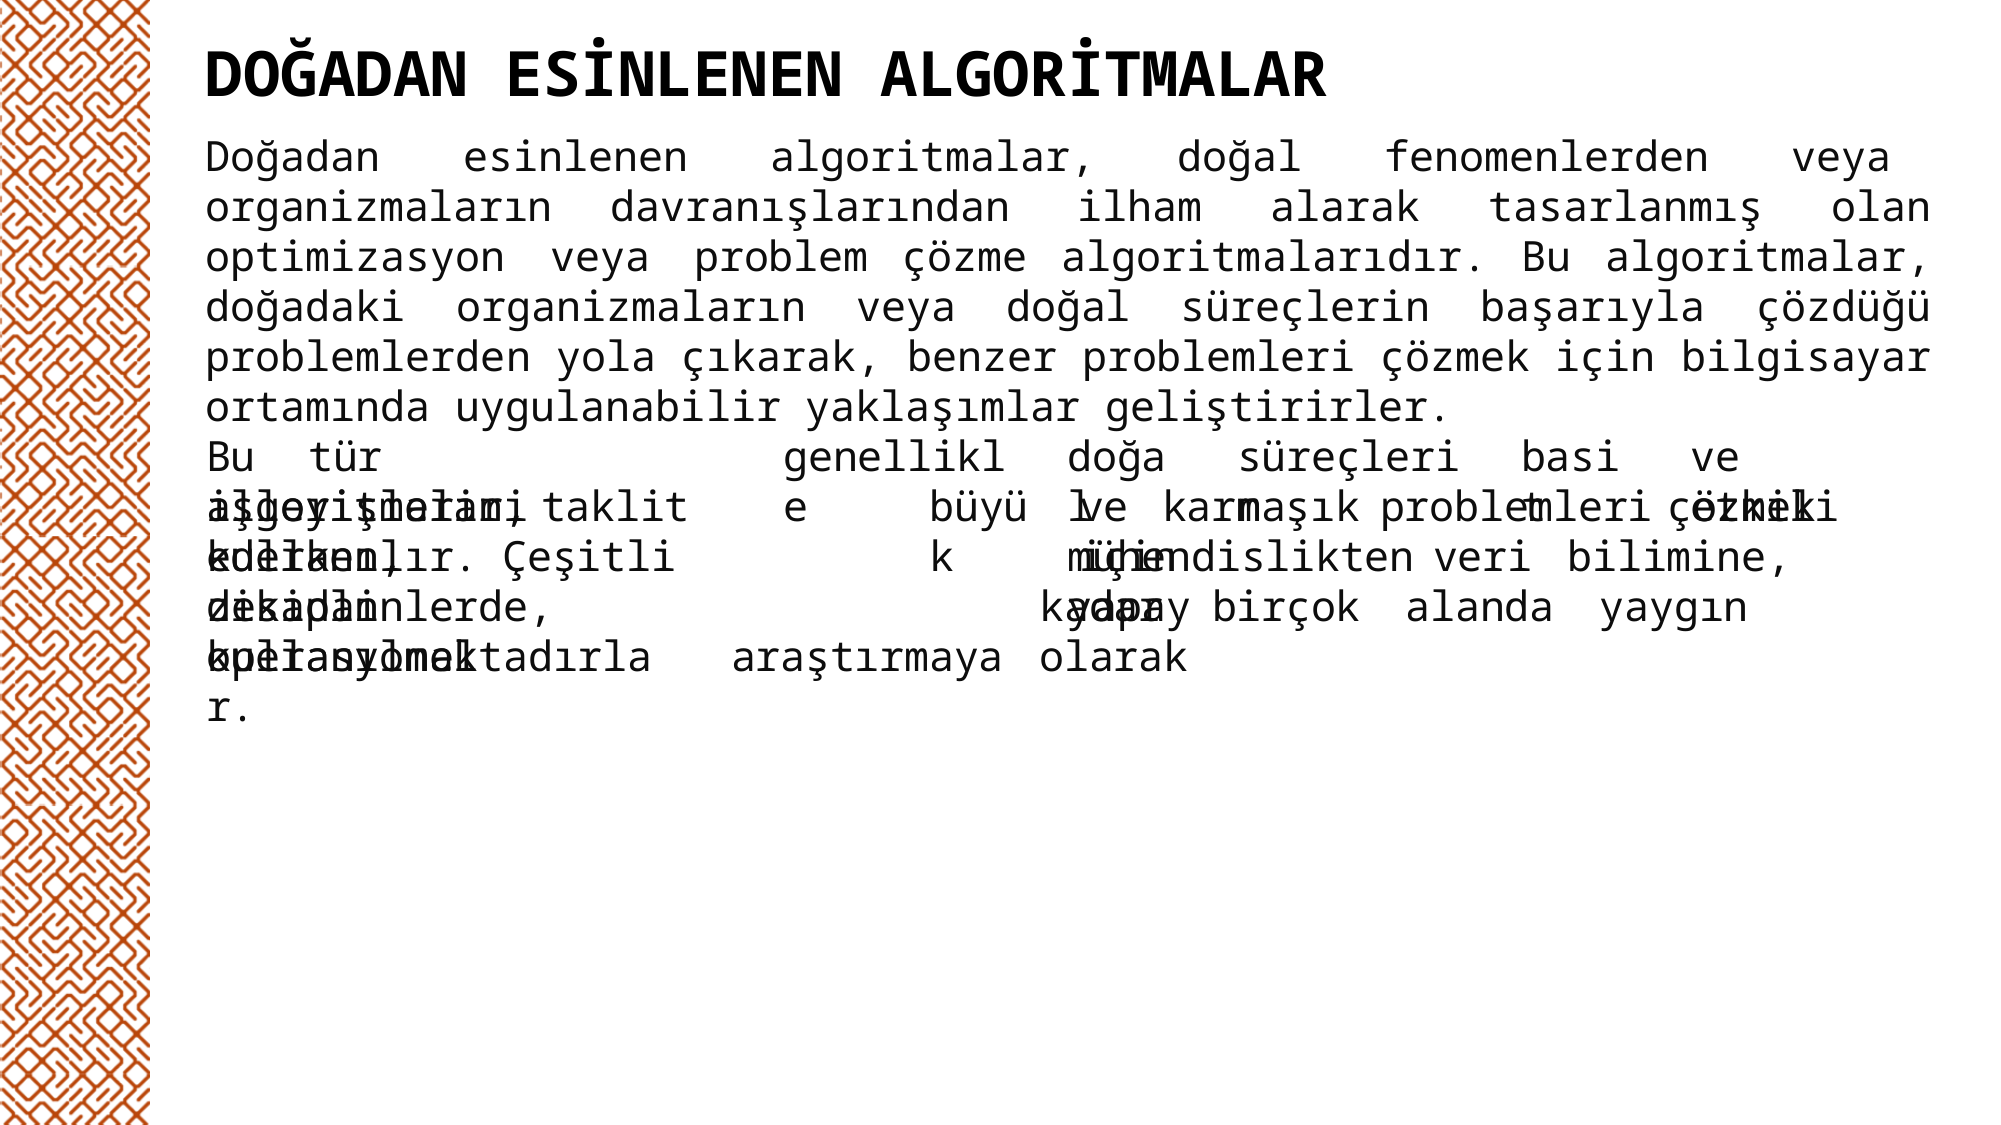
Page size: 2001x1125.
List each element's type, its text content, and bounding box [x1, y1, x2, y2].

text_box Doğadan esinlenen algoritmalar, doğal fenomenlerden veya organizmaların davranışlarından ilham alarak tasarlanmış olan optimizasyon veya problem çözme algoritmalarıdır. Bu algoritmalar, doğadaki organizmaların veya doğal süreçlerin başarıyla çözdüğü problemlerden yola çıkarak, benzer problemleri çözmek için bilgisayar ortamında uygulanabilir yaklaşımlar geliştirirler. [203, 127, 1932, 430]
text_box işleyişlerini taklit ederken, [203, 477, 897, 527]
picture [0, 0, 150, 1125]
text_box basit [1519, 427, 1639, 477]
text_box süreçlerin [1234, 427, 1469, 477]
text_box ve etkili [1688, 427, 1932, 477]
title DOĞADAN ESİNLENEN ALGORİTMALAR [154, 32, 1952, 223]
text_box genellikle [781, 427, 1015, 527]
text_box doğal [1065, 427, 1185, 527]
text_box ve karmaşık problemleri çözmek için [1077, 477, 1932, 527]
text_box kadar birçok alanda yaygın olarak [1037, 577, 1932, 680]
text_box mühendislikten veri bilimine, yapay [1065, 527, 1932, 577]
text_box büyük [927, 477, 1047, 580]
text_box kullanılmaktadırlar. [204, 627, 667, 730]
text_box Bu tür algoritmalar, [203, 427, 731, 477]
text_box kullanılır. Çeşitli disiplinlerde, araştırmaya [203, 527, 1028, 680]
